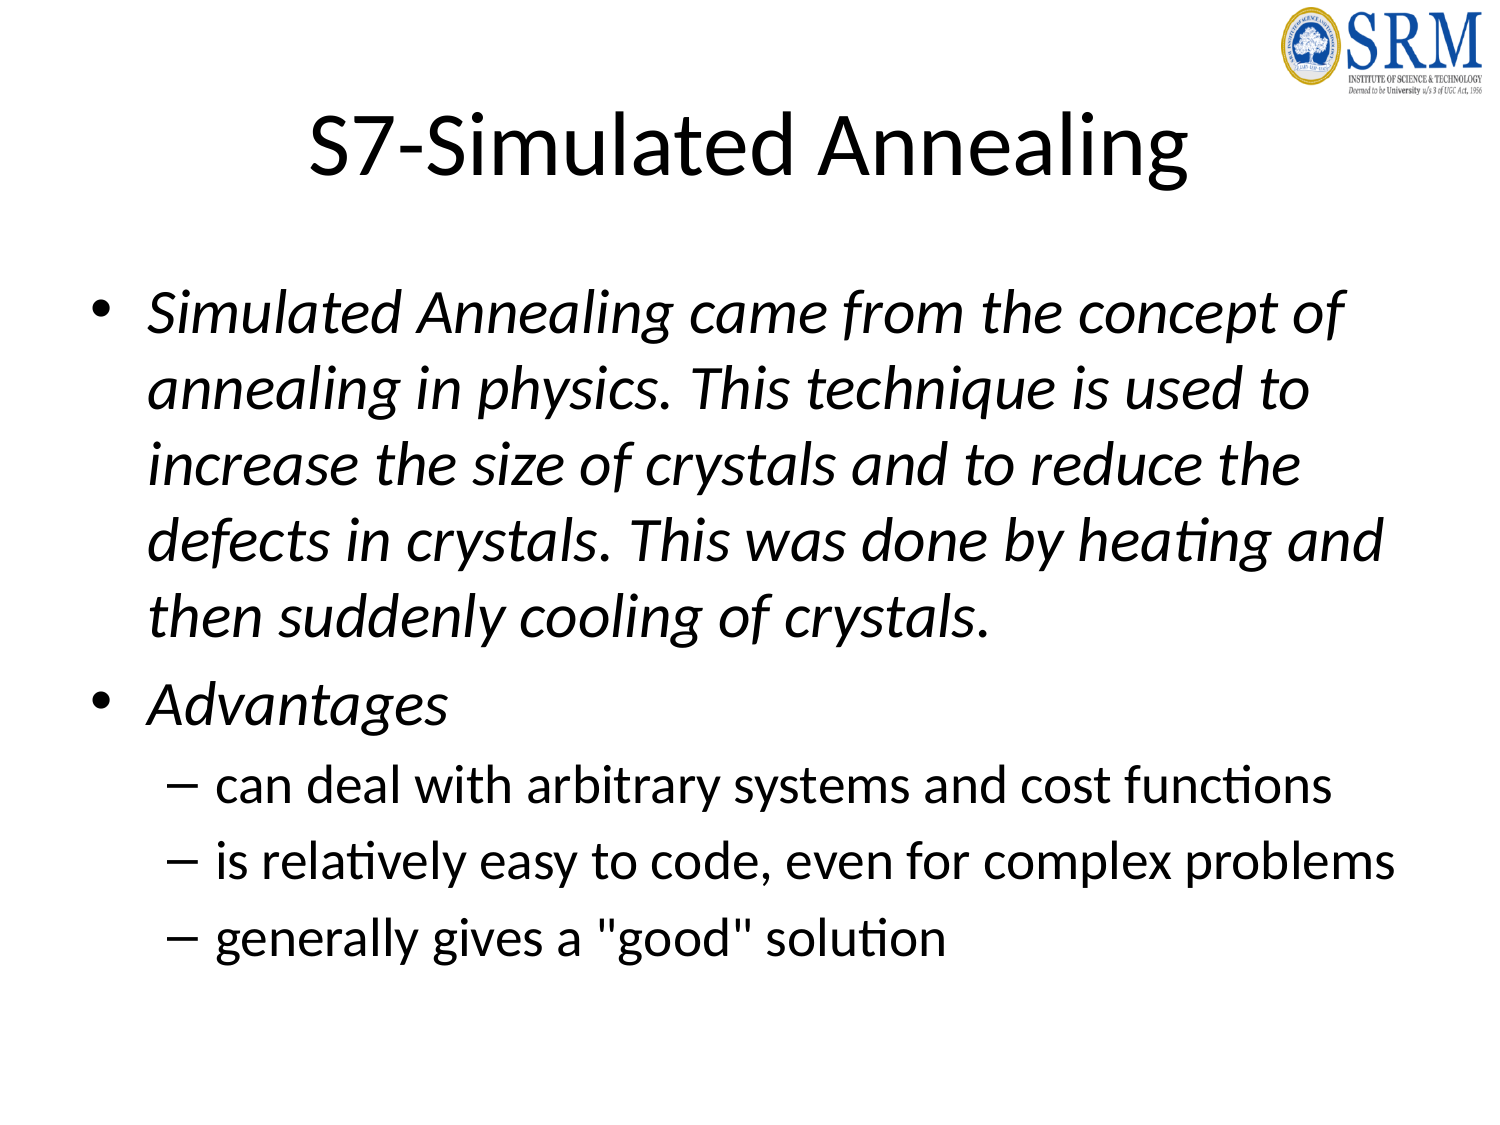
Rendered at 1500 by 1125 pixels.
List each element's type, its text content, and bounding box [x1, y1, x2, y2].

title S7-Simulated Annealing [75, 45, 1425, 233]
list Simulated Annealing came from the concept of annealing in physics. This technique is used to increase the size of crystals and to reduce the defects in crystals. This was done by heating and then suddenly cooling of crystals. Advantages can deal with arbitrary systems and cost functions is relatively easy to code, even for complex problems generally gives a "good" solution [75, 262, 1425, 1005]
picture [1281, 7, 1482, 95]
